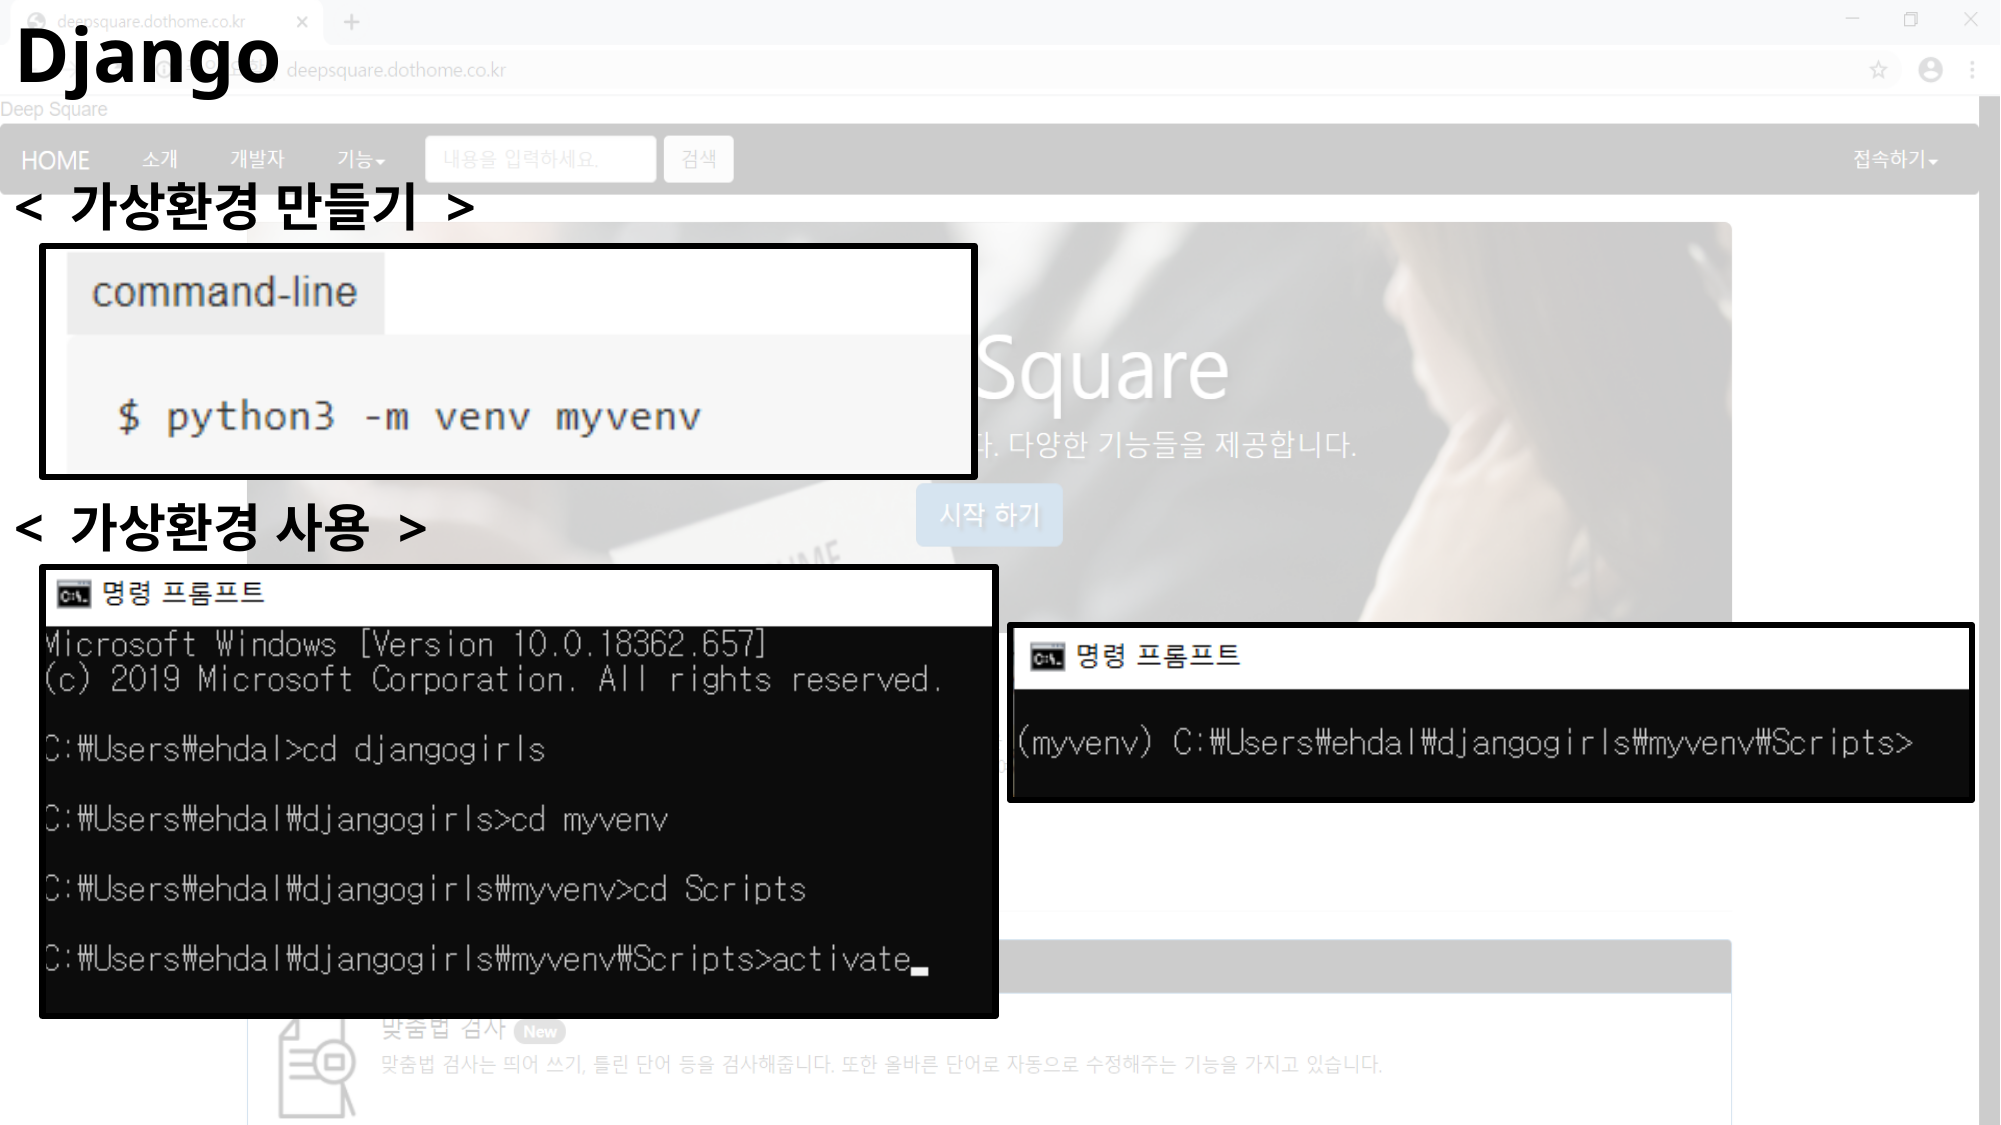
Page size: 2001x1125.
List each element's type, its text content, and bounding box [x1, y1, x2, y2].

picture [45, 569, 993, 1014]
text_box < 가상환경 사용 > [0, 488, 1999, 566]
picture [1013, 628, 1969, 797]
picture [45, 248, 972, 475]
text_box < 가상환경 만들기 > [0, 166, 2000, 245]
text_box Django [0, 0, 2000, 105]
